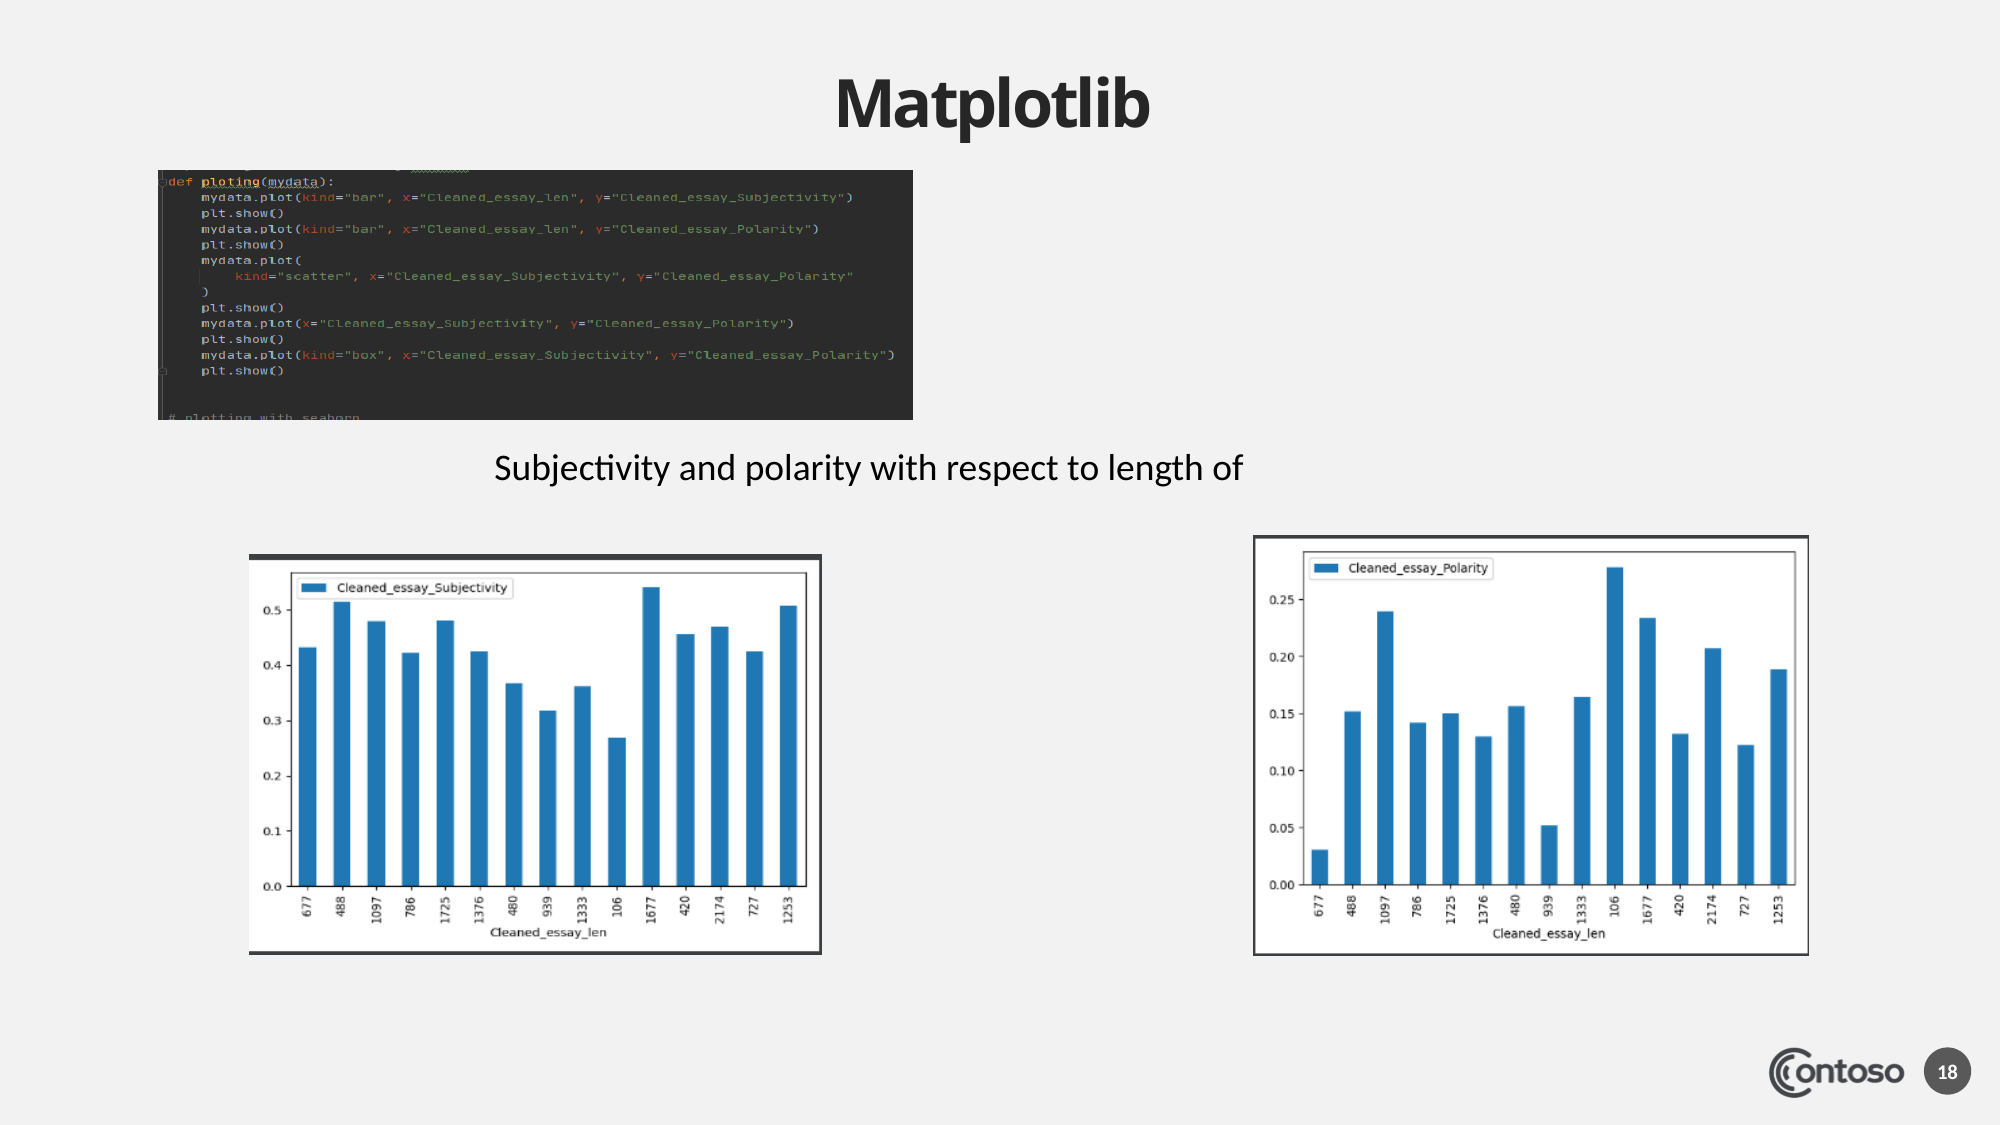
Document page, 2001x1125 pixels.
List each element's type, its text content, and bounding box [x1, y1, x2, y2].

text_box Subjectivity and polarity with respect to length of [479, 435, 1547, 496]
title Matplotlib [70, 70, 1930, 142]
picture [1253, 535, 1809, 956]
slide_number 18 [1923, 1047, 1972, 1095]
picture [249, 554, 822, 955]
picture [158, 170, 913, 420]
